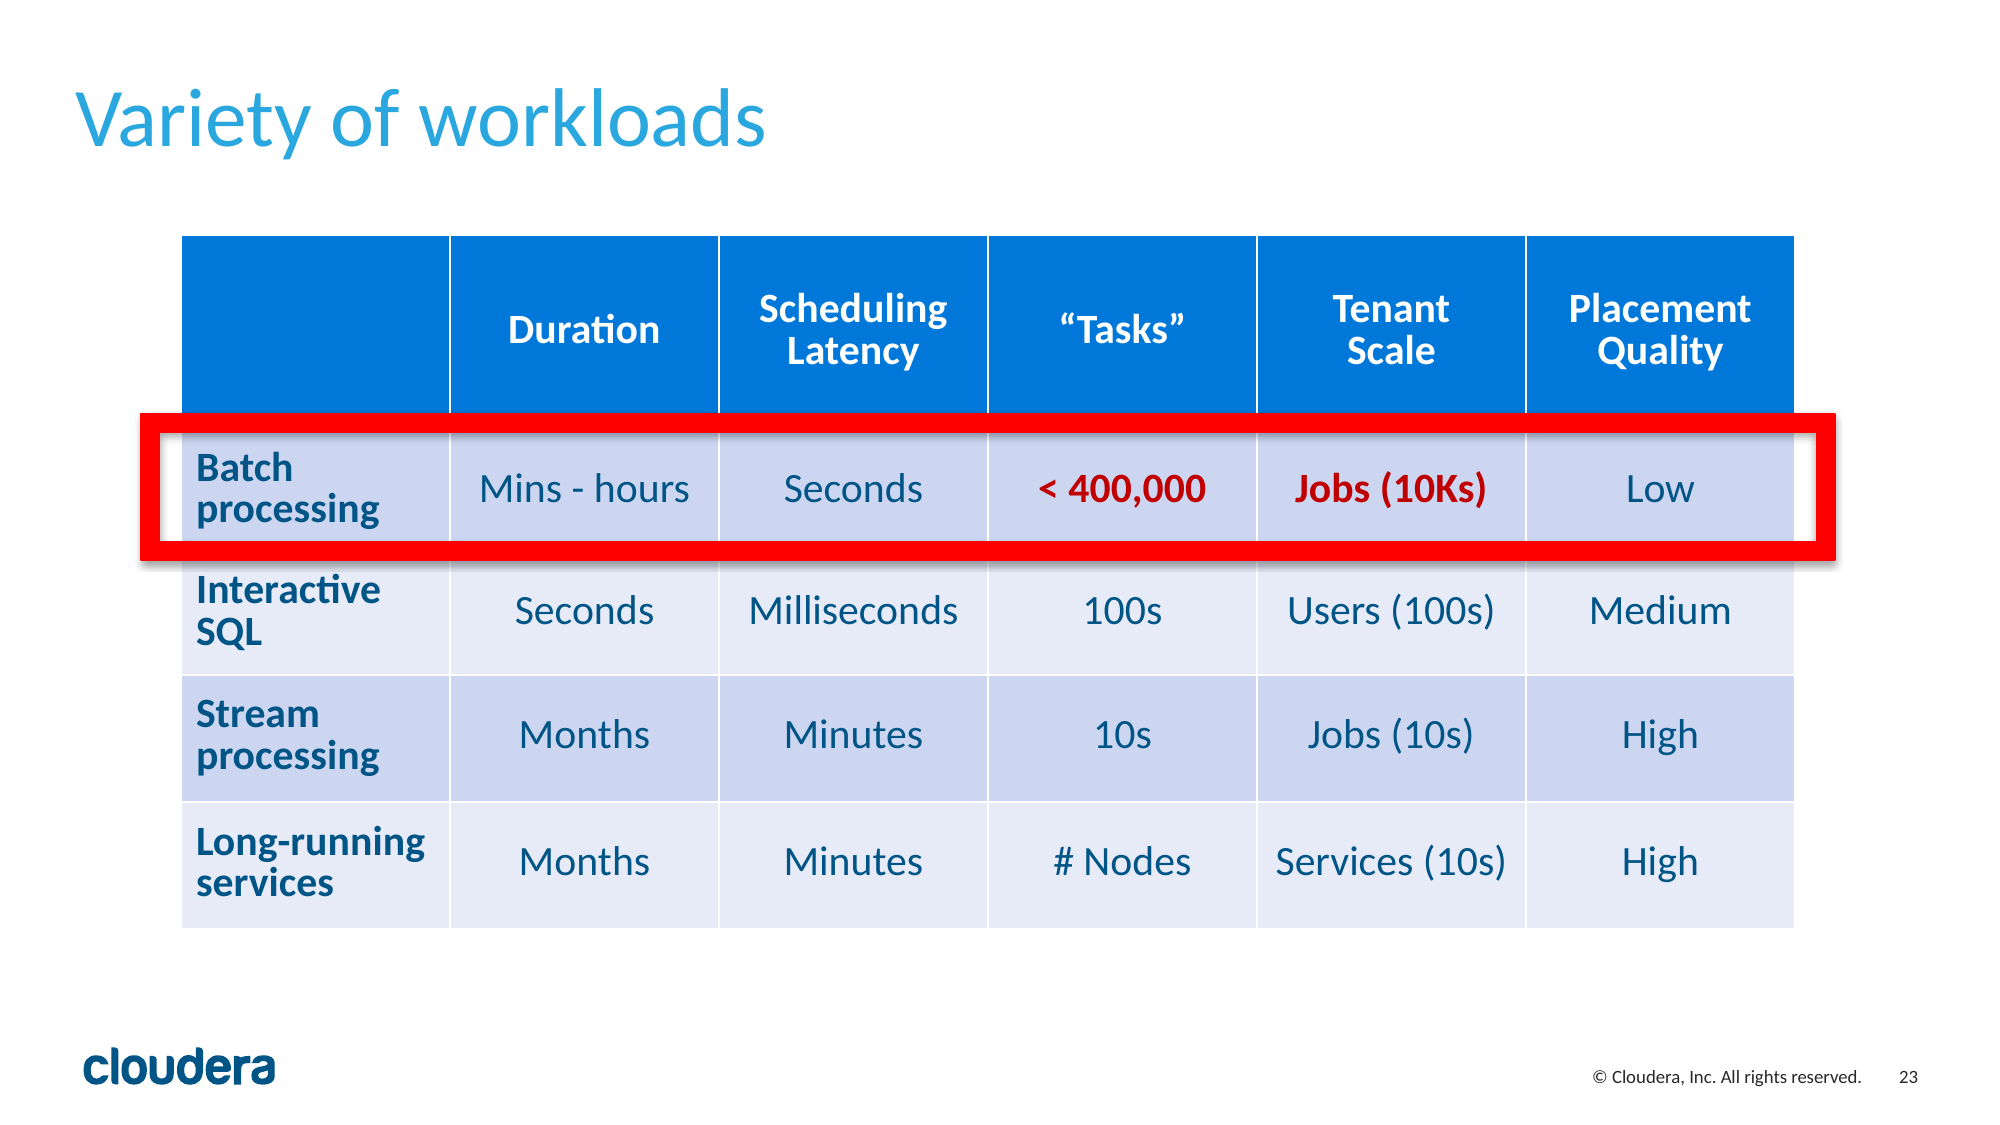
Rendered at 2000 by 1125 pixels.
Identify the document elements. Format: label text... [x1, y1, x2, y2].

table_cell Minutes [720, 676, 987, 801]
table_cell Long-running services [182, 803, 449, 928]
table_header Tenant Scale [1258, 236, 1525, 411]
table_cell High [1527, 676, 1794, 801]
table_cell Seconds [451, 572, 718, 674]
table_cell Seconds [720, 443, 987, 540]
table_cell Mins - hours [451, 443, 718, 540]
table_header Duration [451, 236, 718, 411]
table_cell Batch processing [182, 443, 449, 540]
table_cell Interactive SQL [182, 572, 449, 674]
title Variety of workloads [60, 75, 1916, 205]
table_cell Low [1527, 443, 1794, 540]
table_cell Medium [1527, 572, 1794, 674]
table_cell Jobs (10Ks) [1258, 443, 1525, 540]
table_cell Months [451, 803, 718, 928]
text_box [140, 413, 1836, 561]
table_header “Tasks” [989, 236, 1256, 411]
table_header Scheduling Latency [720, 236, 987, 411]
table_cell Users (100s) [1258, 572, 1525, 674]
table_cell Services (10s) [1258, 803, 1525, 928]
table_cell 10s [989, 676, 1256, 801]
table_header Placement Quality [1527, 236, 1794, 411]
table_cell Jobs (10s) [1258, 676, 1525, 801]
table_cell Months [451, 676, 718, 801]
table_cell Stream processing [182, 676, 449, 801]
table_cell Milliseconds [720, 572, 987, 674]
table_cell Minutes [720, 803, 987, 928]
table_cell < 400,000 [989, 443, 1256, 540]
table_header [182, 236, 449, 411]
table_cell High [1527, 803, 1794, 928]
table_cell # Nodes [989, 803, 1256, 928]
table_cell 100s [989, 572, 1256, 674]
